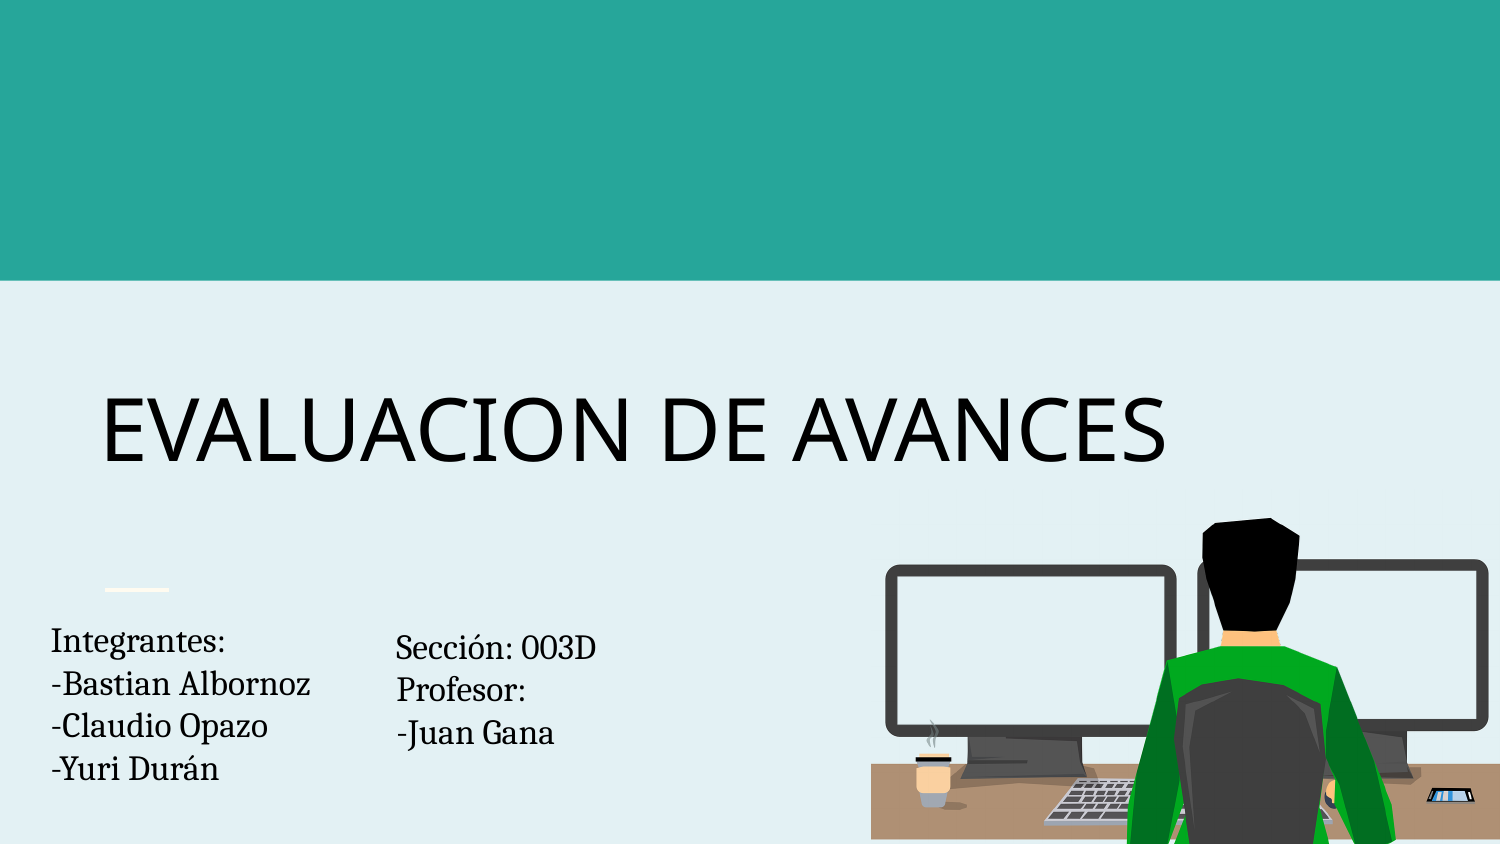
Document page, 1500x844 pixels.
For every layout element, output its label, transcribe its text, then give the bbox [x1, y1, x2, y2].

picture [870, 489, 1500, 844]
subtitle Integrantes: -Bastian Albornoz -Claudio Opazo -Yuri Durán [35, 602, 440, 799]
subtitle Sección: 003D Profesor: -Juan Gana [381, 608, 860, 799]
title EVALUACION DE AVANCES [84, 301, 1416, 552]
